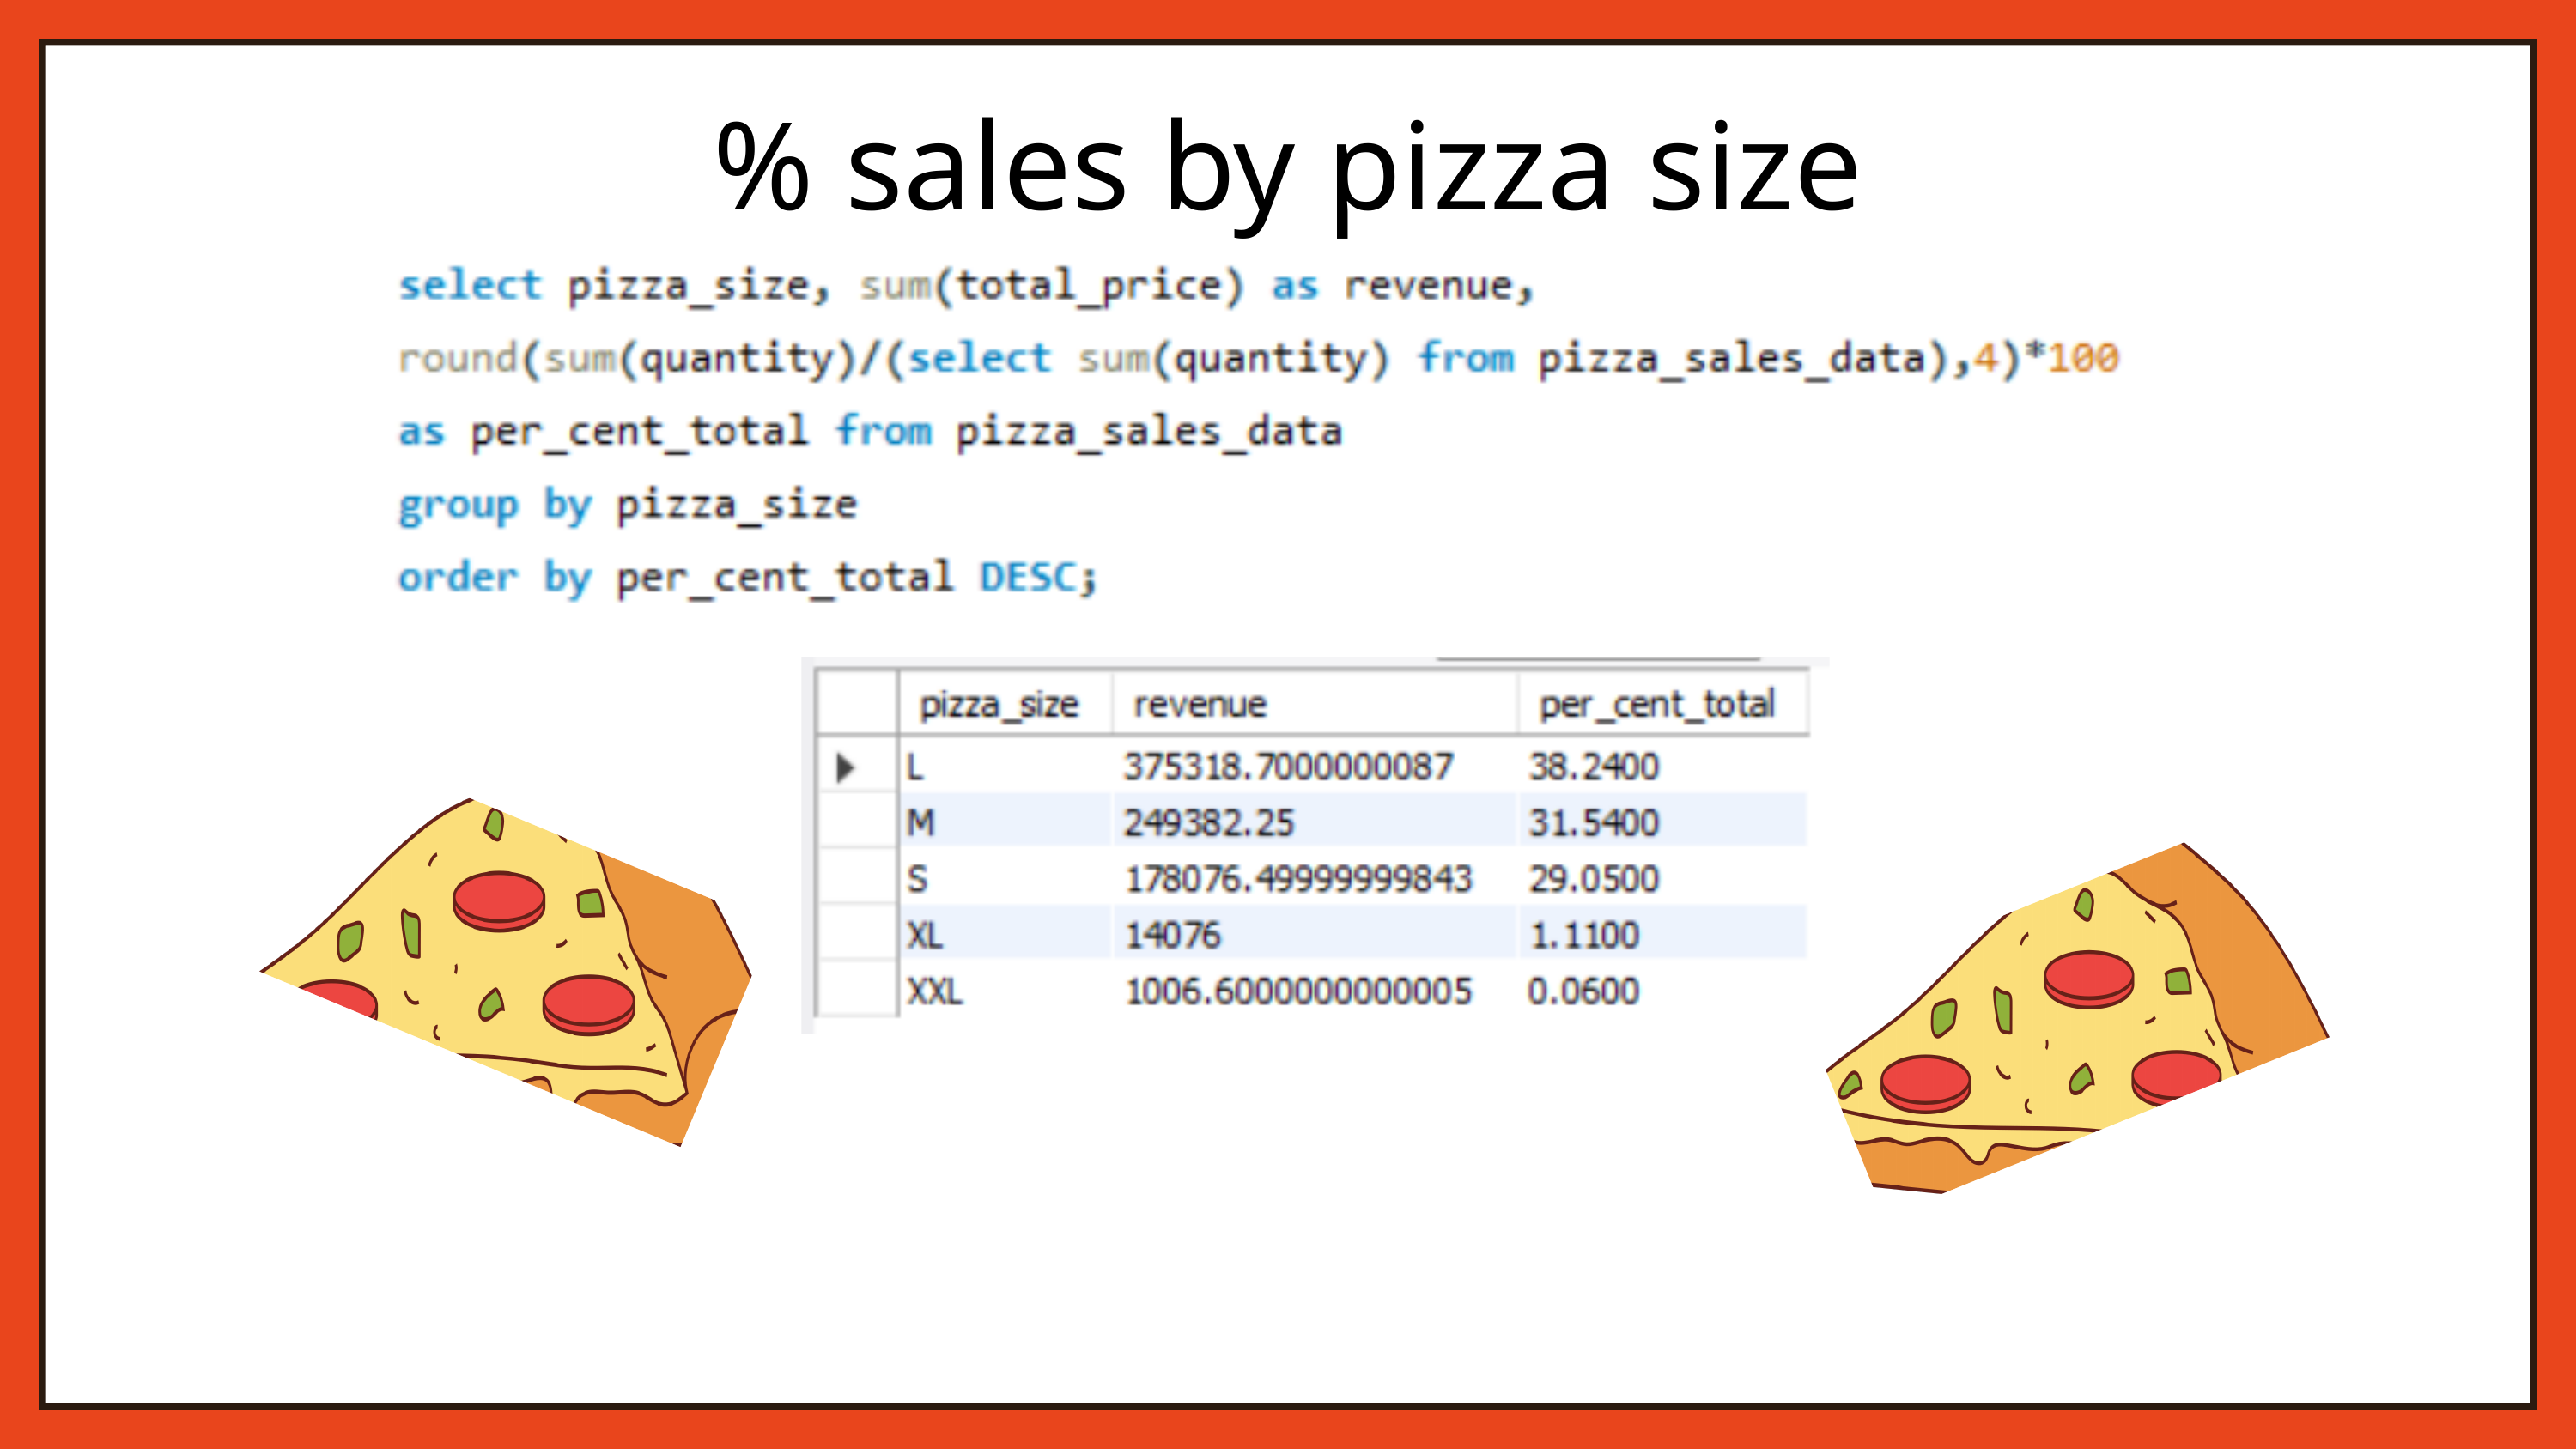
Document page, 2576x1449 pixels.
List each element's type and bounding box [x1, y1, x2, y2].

text_box [38, 39, 2537, 1410]
